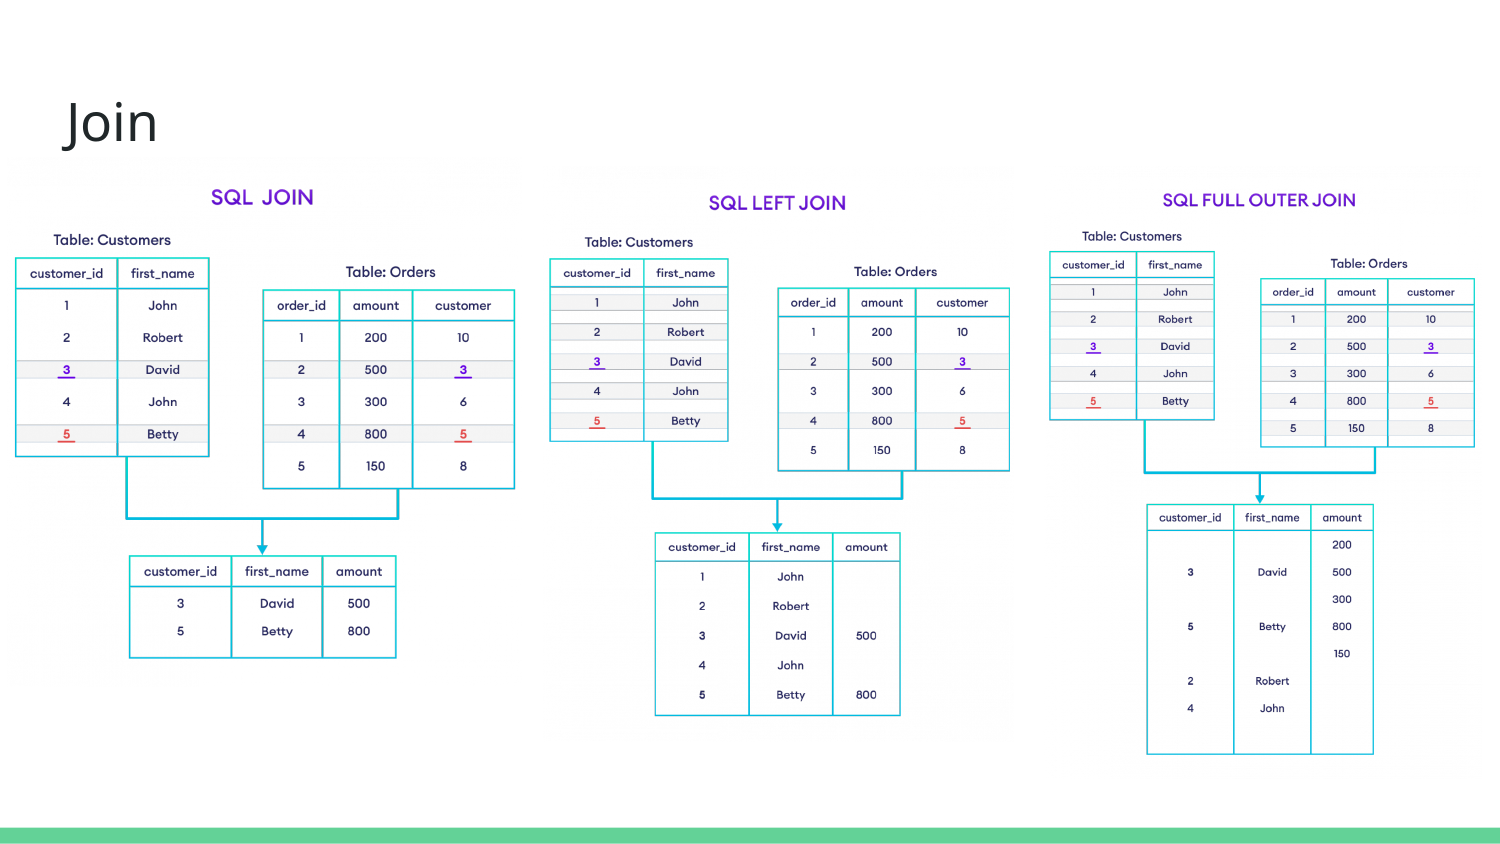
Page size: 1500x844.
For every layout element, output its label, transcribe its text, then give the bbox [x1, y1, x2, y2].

title Join [51, 72, 1449, 167]
picture [1043, 166, 1483, 780]
picture [543, 166, 1015, 742]
picture [6, 156, 523, 687]
